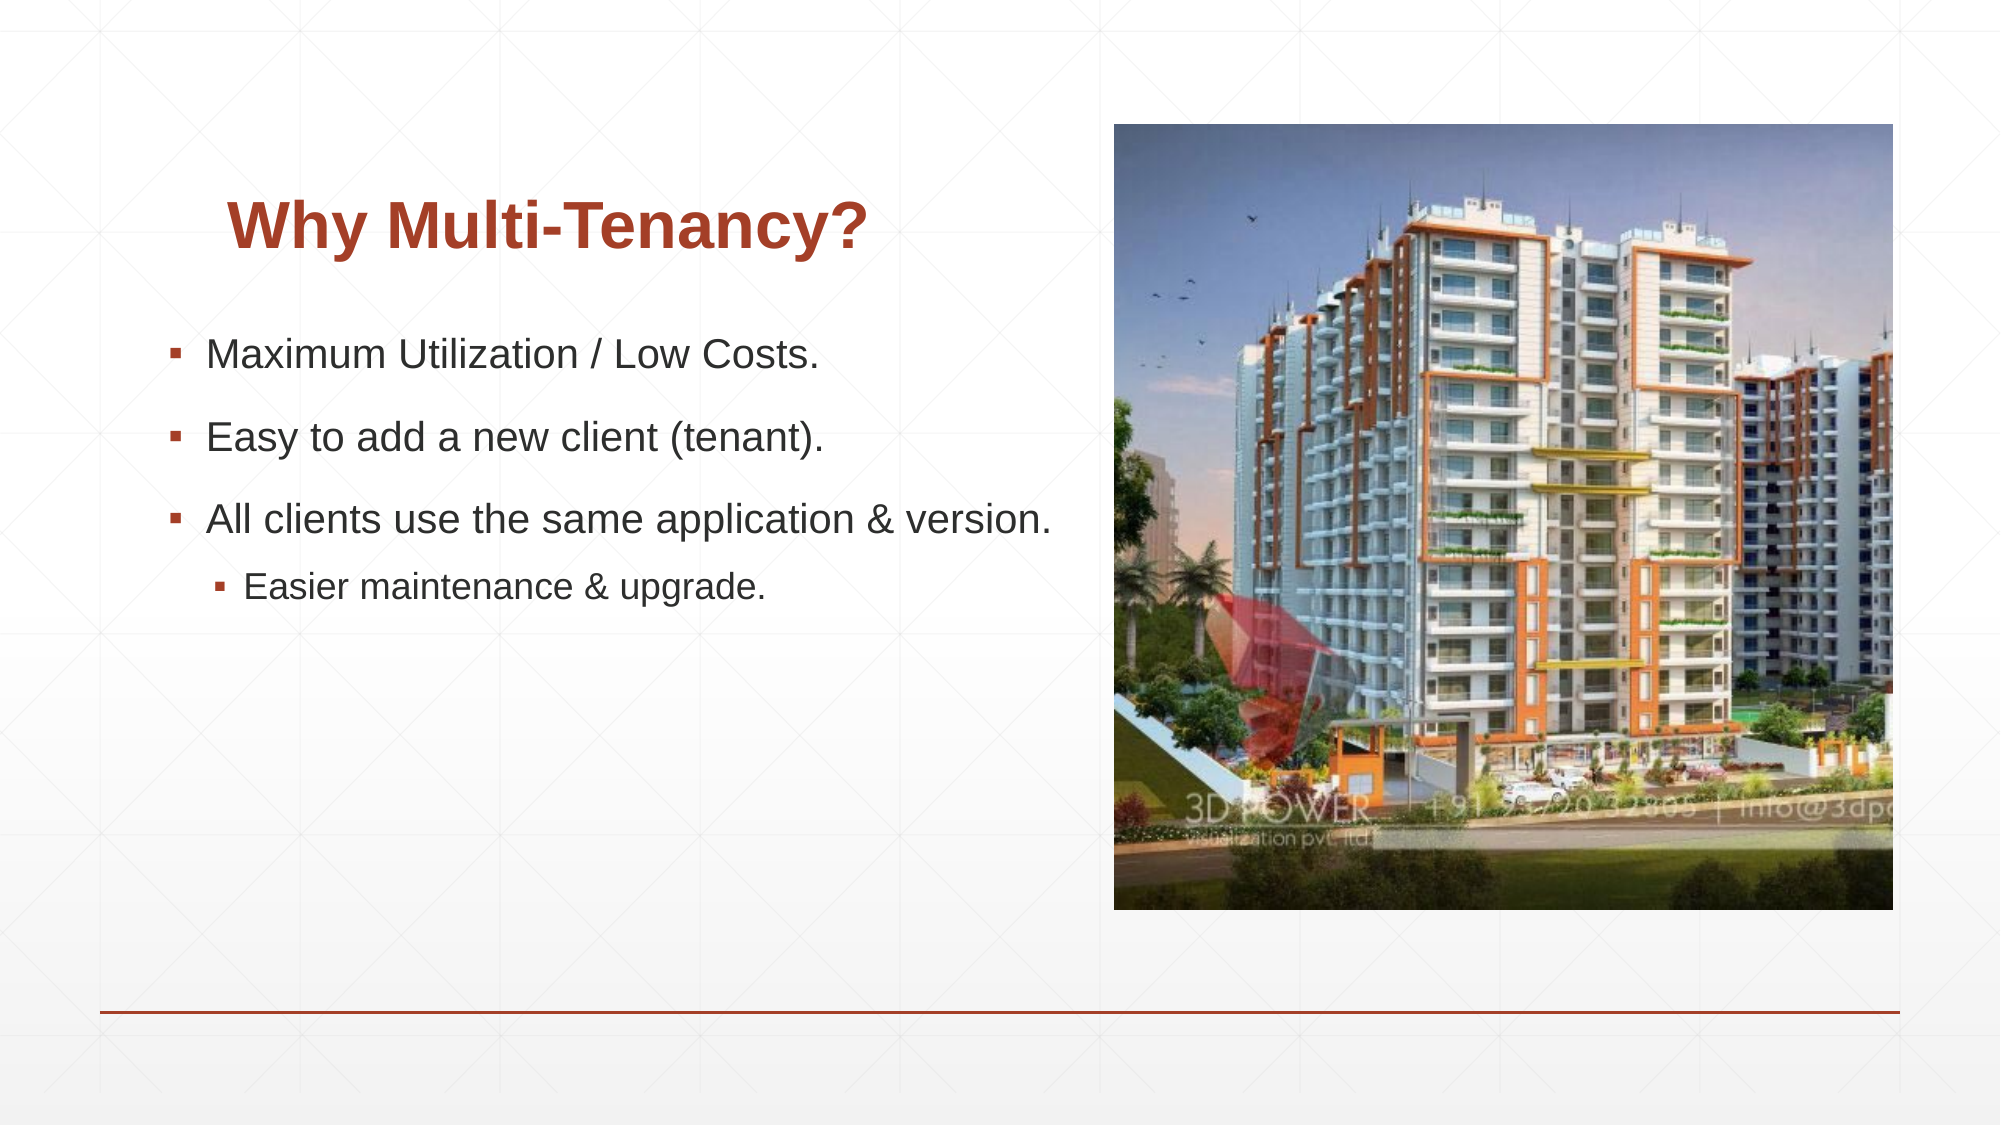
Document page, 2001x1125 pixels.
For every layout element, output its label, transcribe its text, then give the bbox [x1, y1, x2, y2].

list Maximum Utilization / Low Costs. Easy to add a new client (tenant). All clients use the same application & version. Easier maintenance & upgrade. [153, 324, 1729, 950]
picture [1114, 124, 1893, 910]
title Why Multi-Tenancy? [212, 82, 1788, 271]
